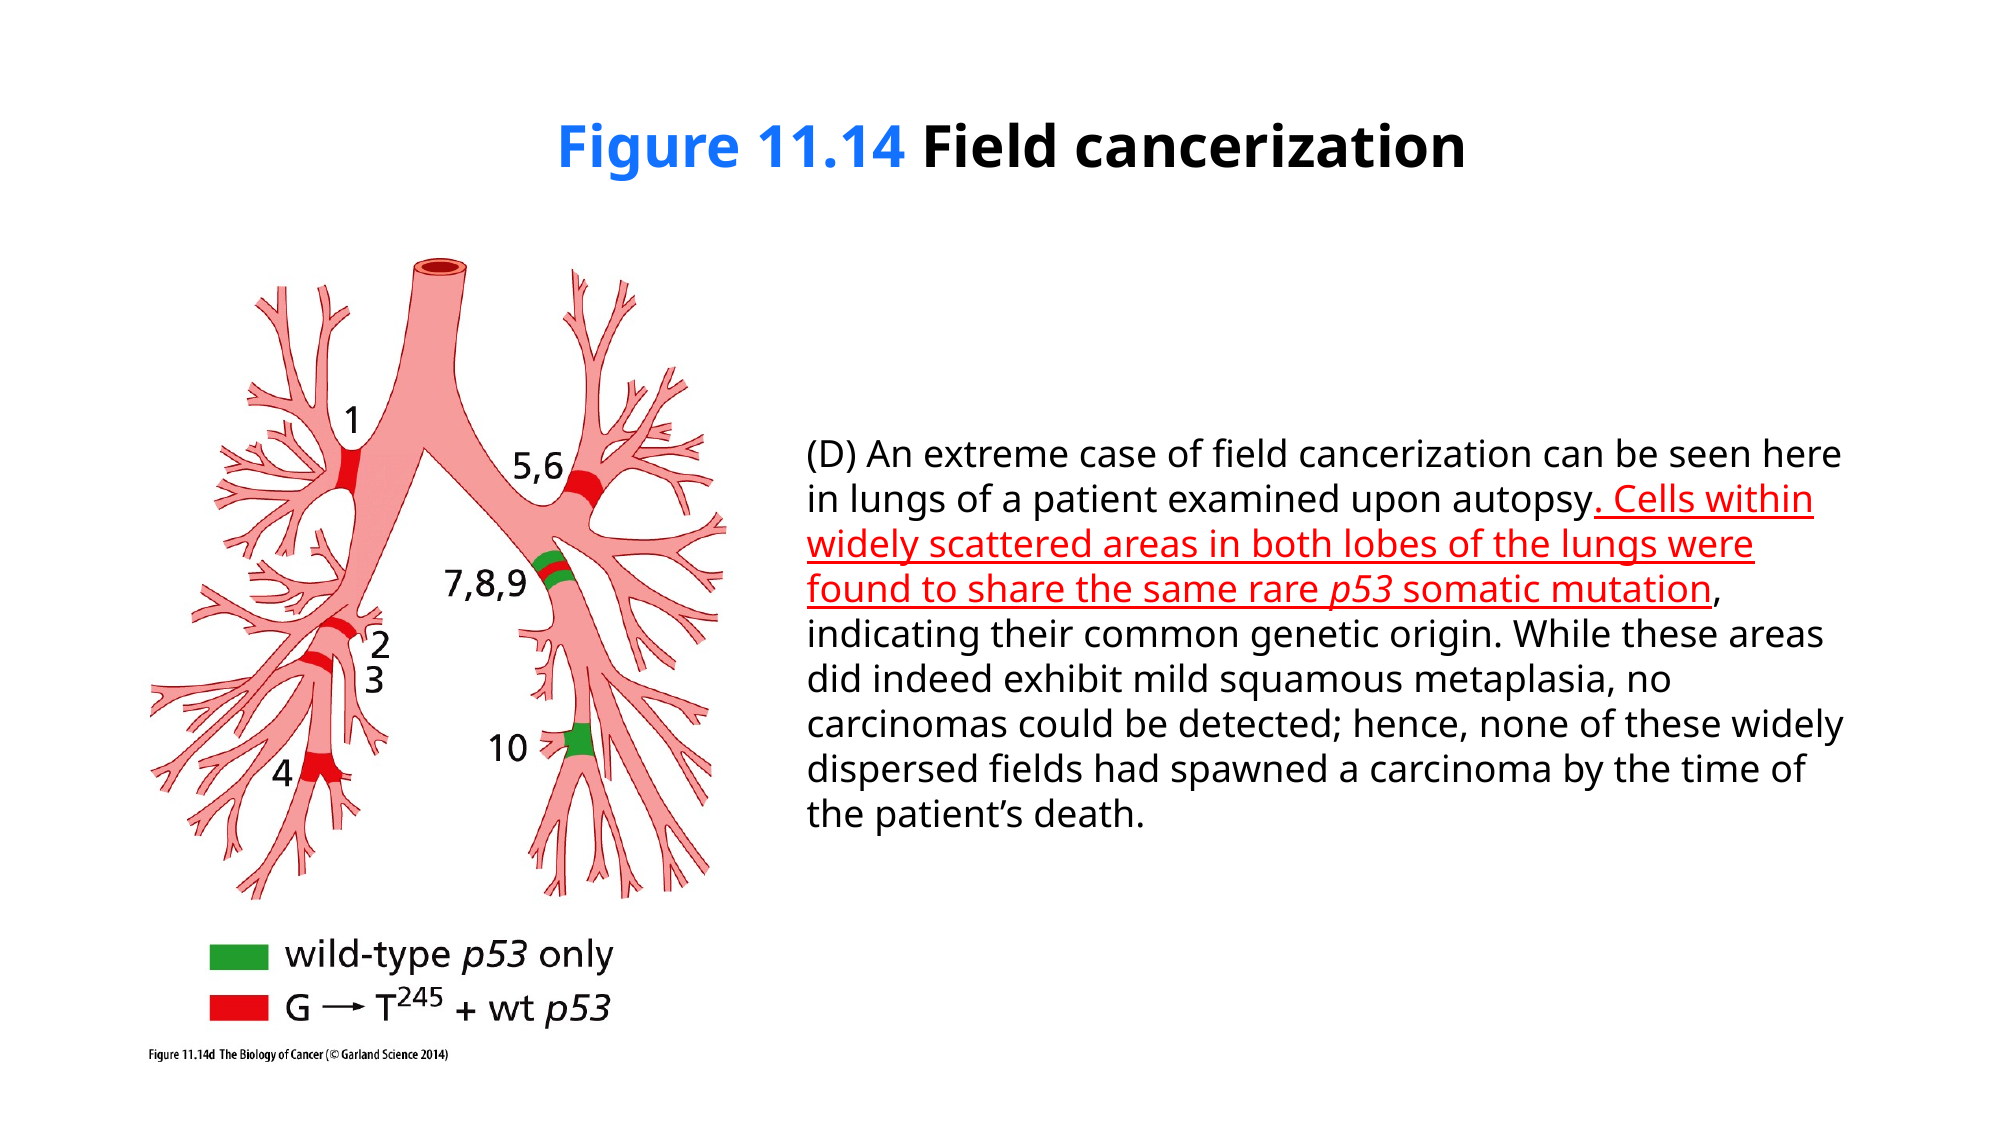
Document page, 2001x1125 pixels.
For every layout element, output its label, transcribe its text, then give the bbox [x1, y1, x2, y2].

text_box Figure 11.14 Field cancerization [541, 101, 1484, 187]
text_box (D) An extreme case of field cancerization can be seen here in lungs of a patient examined upon autopsy. Cells within widely scattered areas in both lobes of the lungs were found to share the same rare p53 somatic mutation, indicating their common genetic origin. While these areas did indeed exhibit mild squamous metaplasia, no carcinomas could be detected; hence, none of these widely dispersed fields had spawned a carcinoma by the time of the patient’s death. [791, 422, 1872, 843]
picture [142, 250, 734, 1065]
